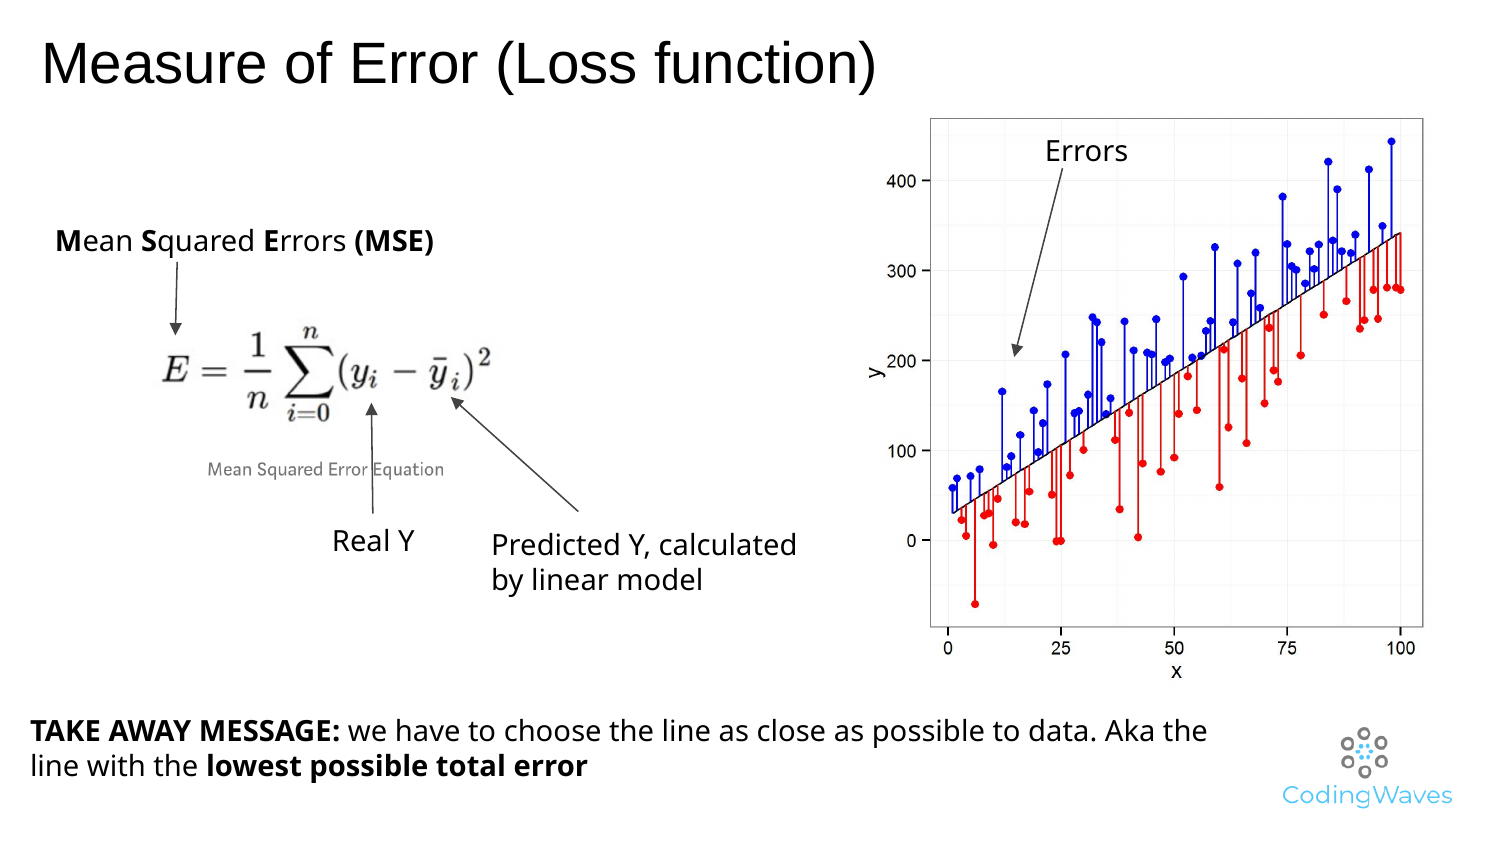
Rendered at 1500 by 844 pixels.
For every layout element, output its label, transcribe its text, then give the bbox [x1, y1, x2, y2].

text_box Predicted Y, calculated by linear model [475, 511, 831, 579]
picture [843, 91, 1450, 698]
picture [1277, 719, 1461, 814]
title Measure of Error (Loss function) [26, 10, 1424, 105]
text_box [450, 396, 579, 512]
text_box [1013, 167, 1063, 358]
text_box Real Y [316, 506, 442, 575]
text_box TAKE AWAY MESSAGE: we have to choose the line as close as possible to data. Aka the line with the lowest possible total error [15, 697, 1269, 819]
picture [136, 311, 514, 497]
text_box Mean Squared Errors (MSE) [40, 207, 520, 270]
